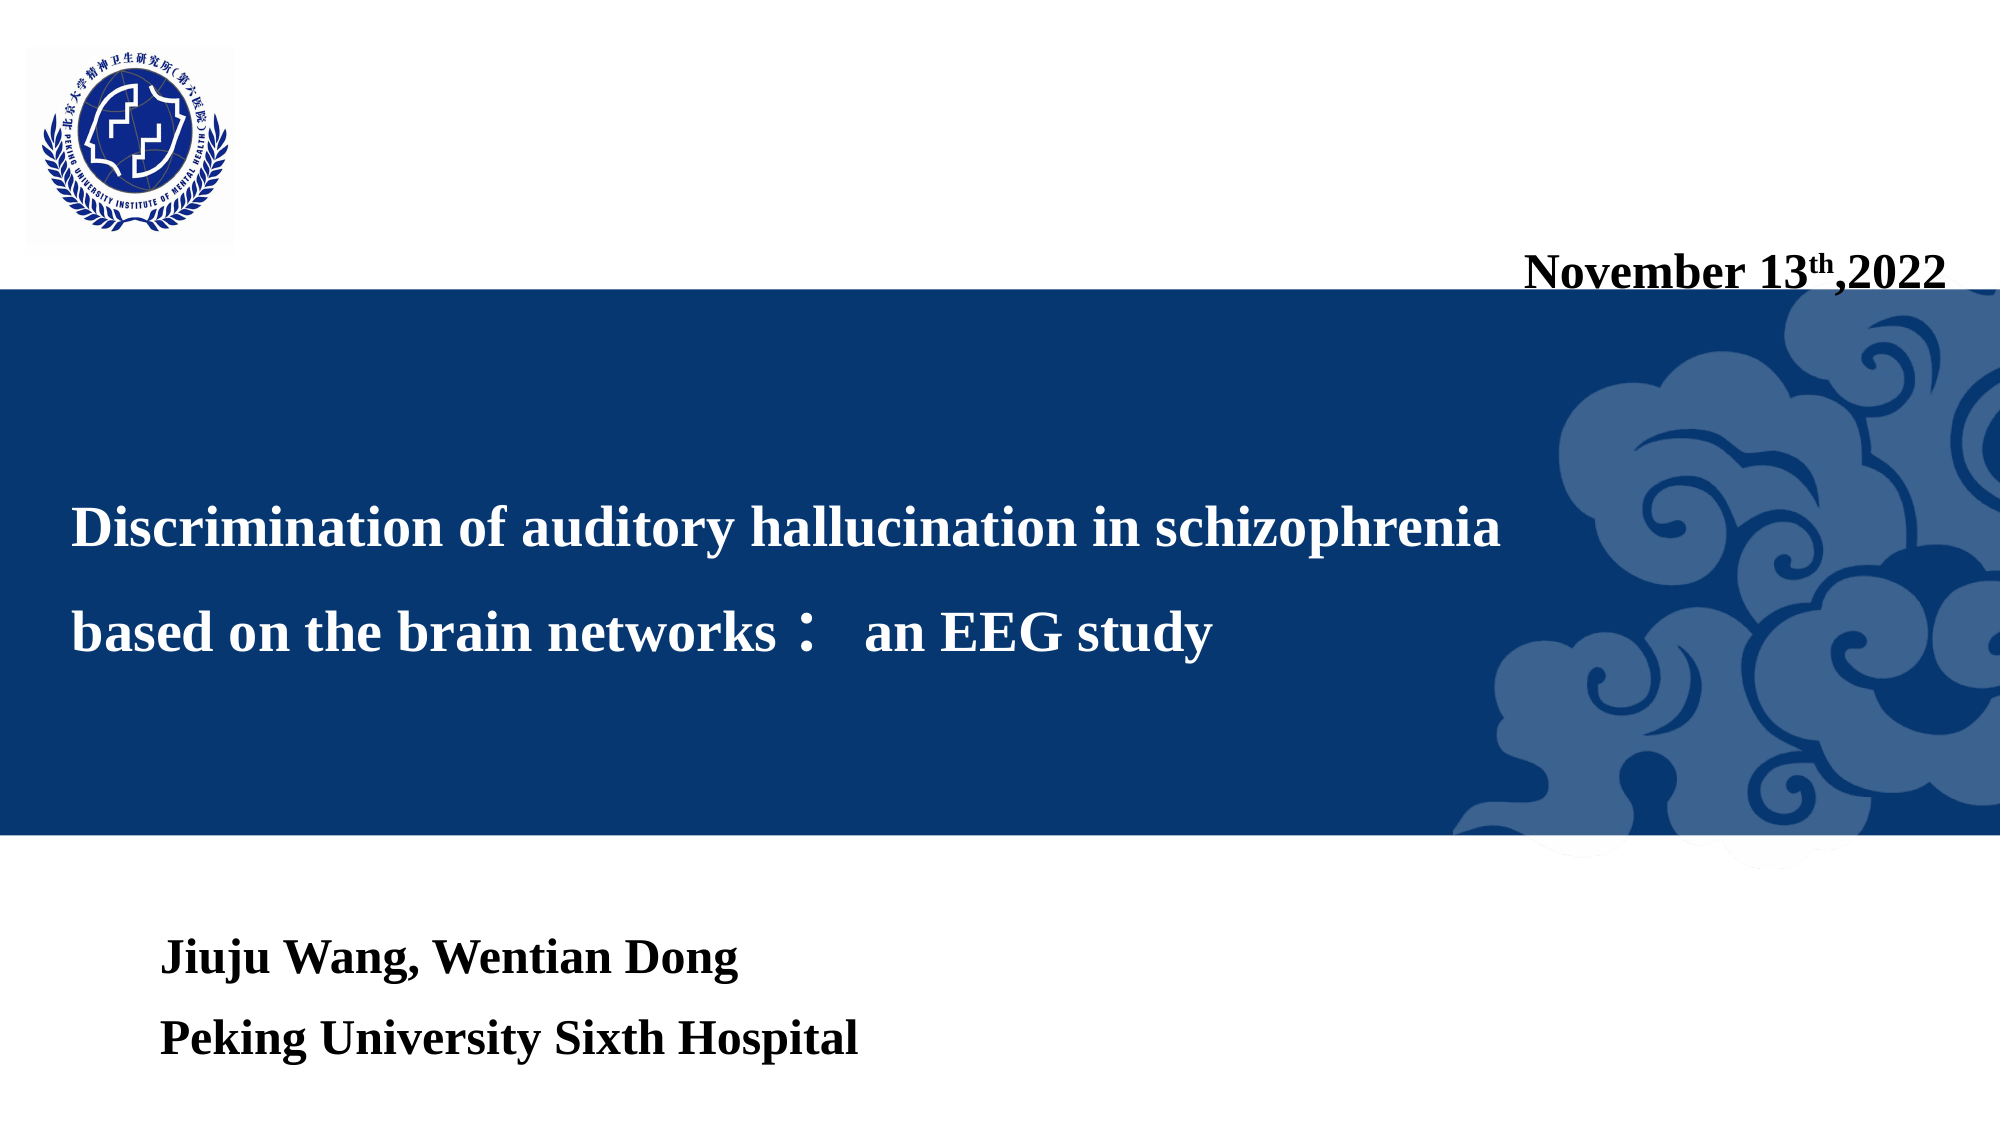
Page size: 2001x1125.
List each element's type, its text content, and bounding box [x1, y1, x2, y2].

picture [26, 47, 235, 256]
list Discrimination of auditory hallucination in schizophrenia based on the brain networks：an EEG study [56, 436, 1575, 679]
picture [1453, 255, 2001, 870]
text_box November 13th,2022 [1206, 171, 1962, 306]
list Jiuju Wang, Wentian Dong Peking University Sixth Hospital [144, 915, 1343, 1002]
